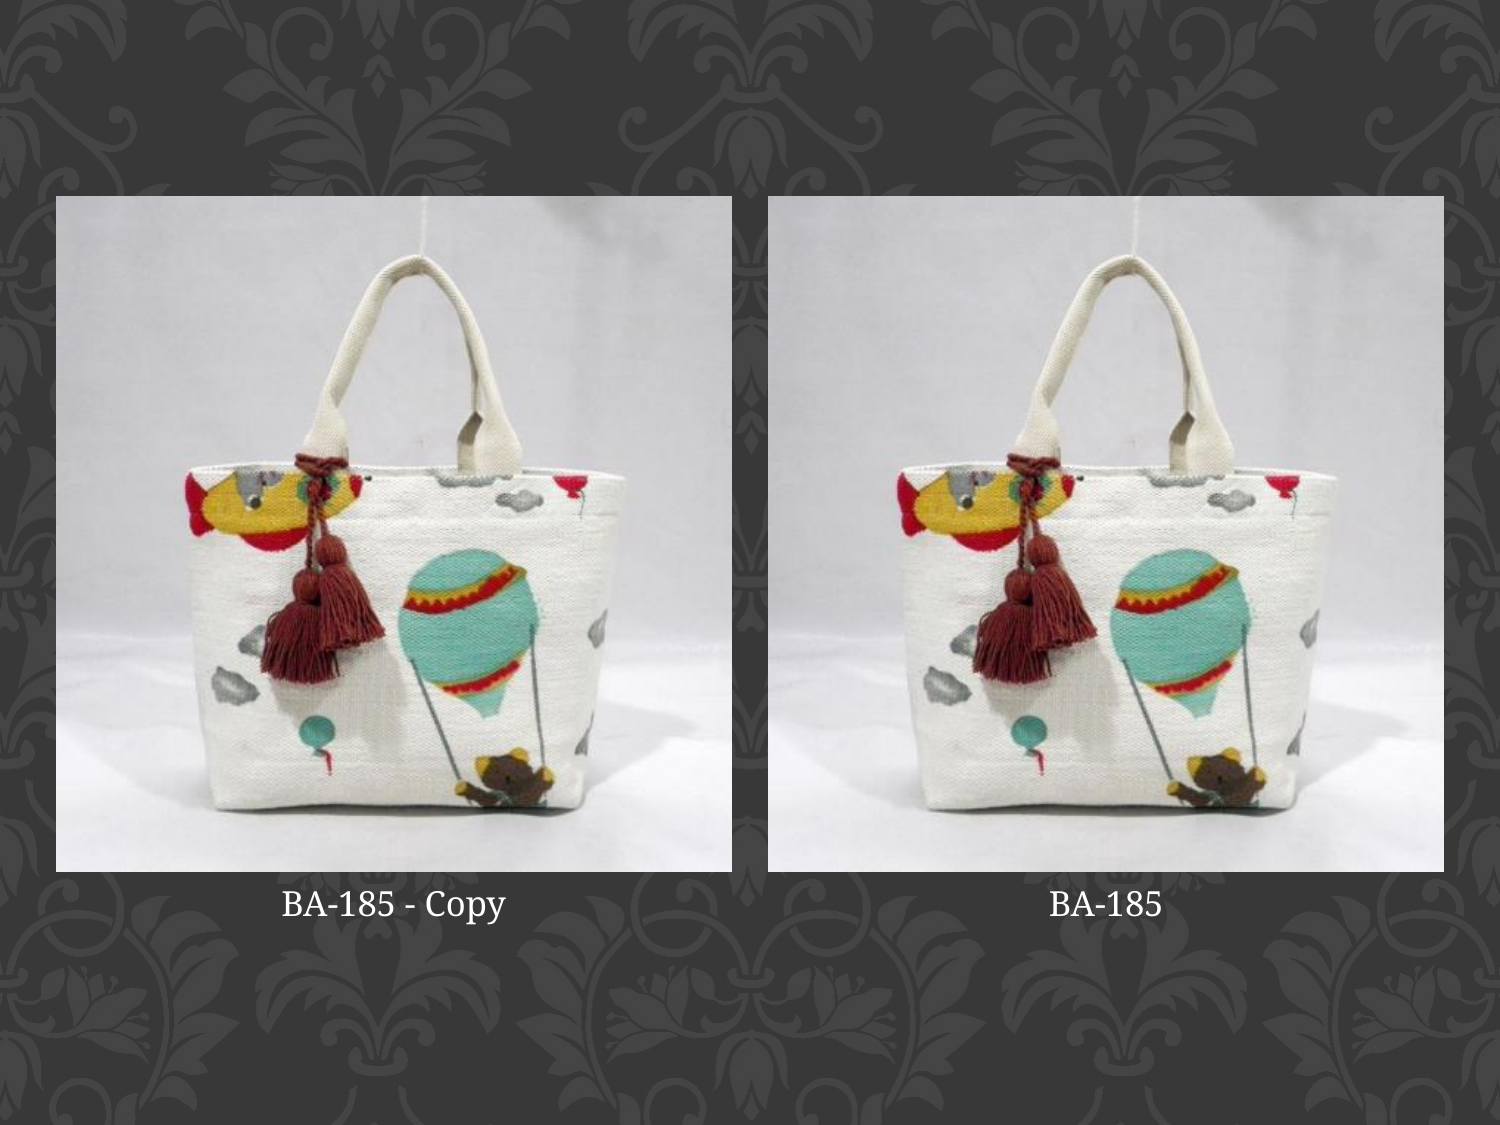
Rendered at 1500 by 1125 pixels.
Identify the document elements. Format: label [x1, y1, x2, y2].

text_box [768, 196, 1444, 931]
text_box [55, 196, 732, 931]
